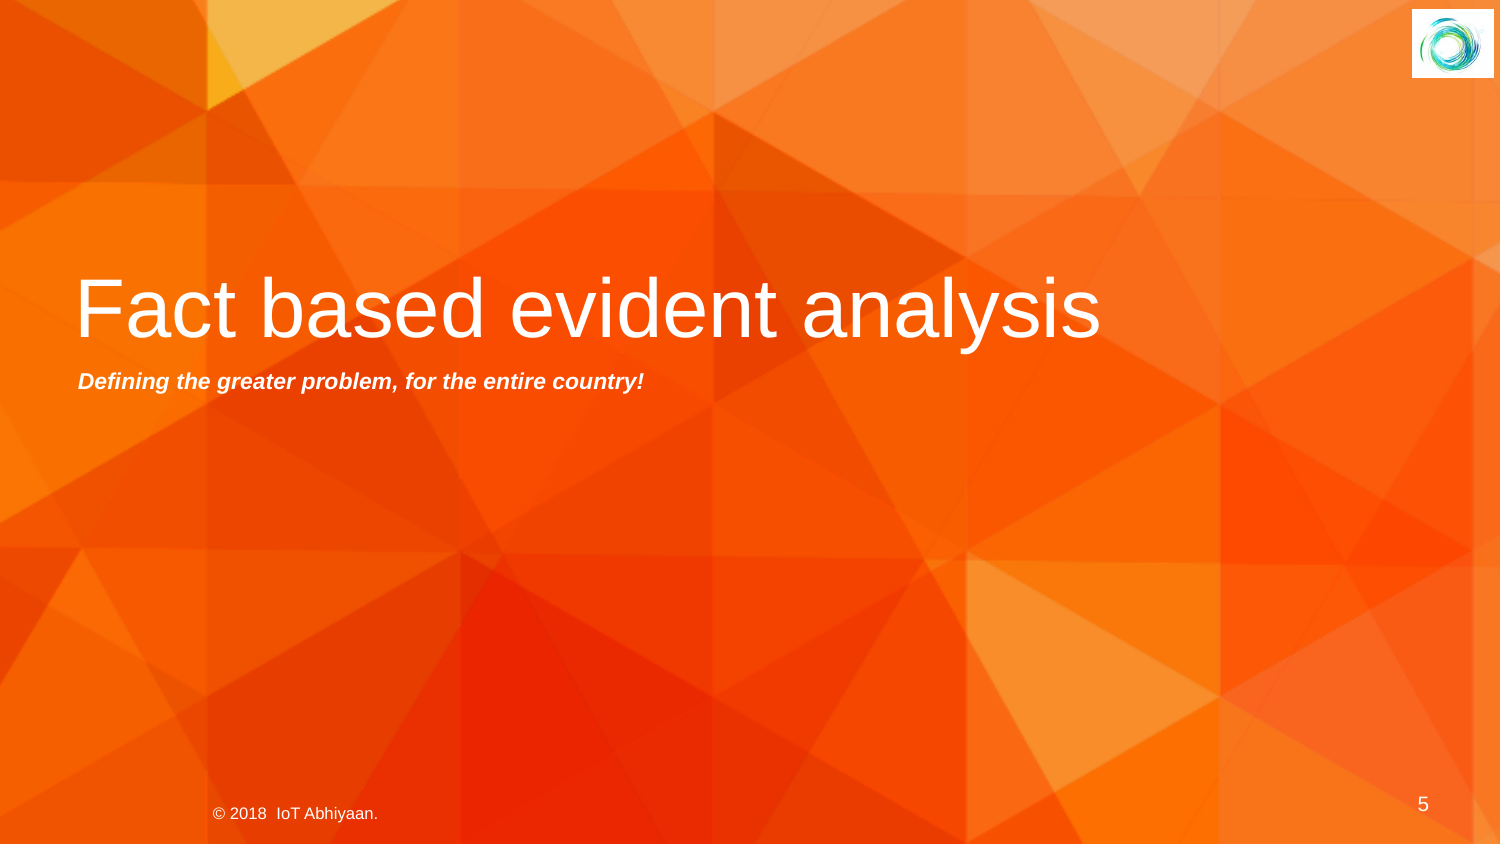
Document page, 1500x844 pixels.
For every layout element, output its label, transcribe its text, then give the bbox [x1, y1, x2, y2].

list Fact based evident analysis [74, 253, 1425, 355]
slide_number 5 [1093, 780, 1444, 826]
picture [0, 0, 1500, 844]
text_box Defining the greater problem, for the entire country! [63, 359, 661, 402]
